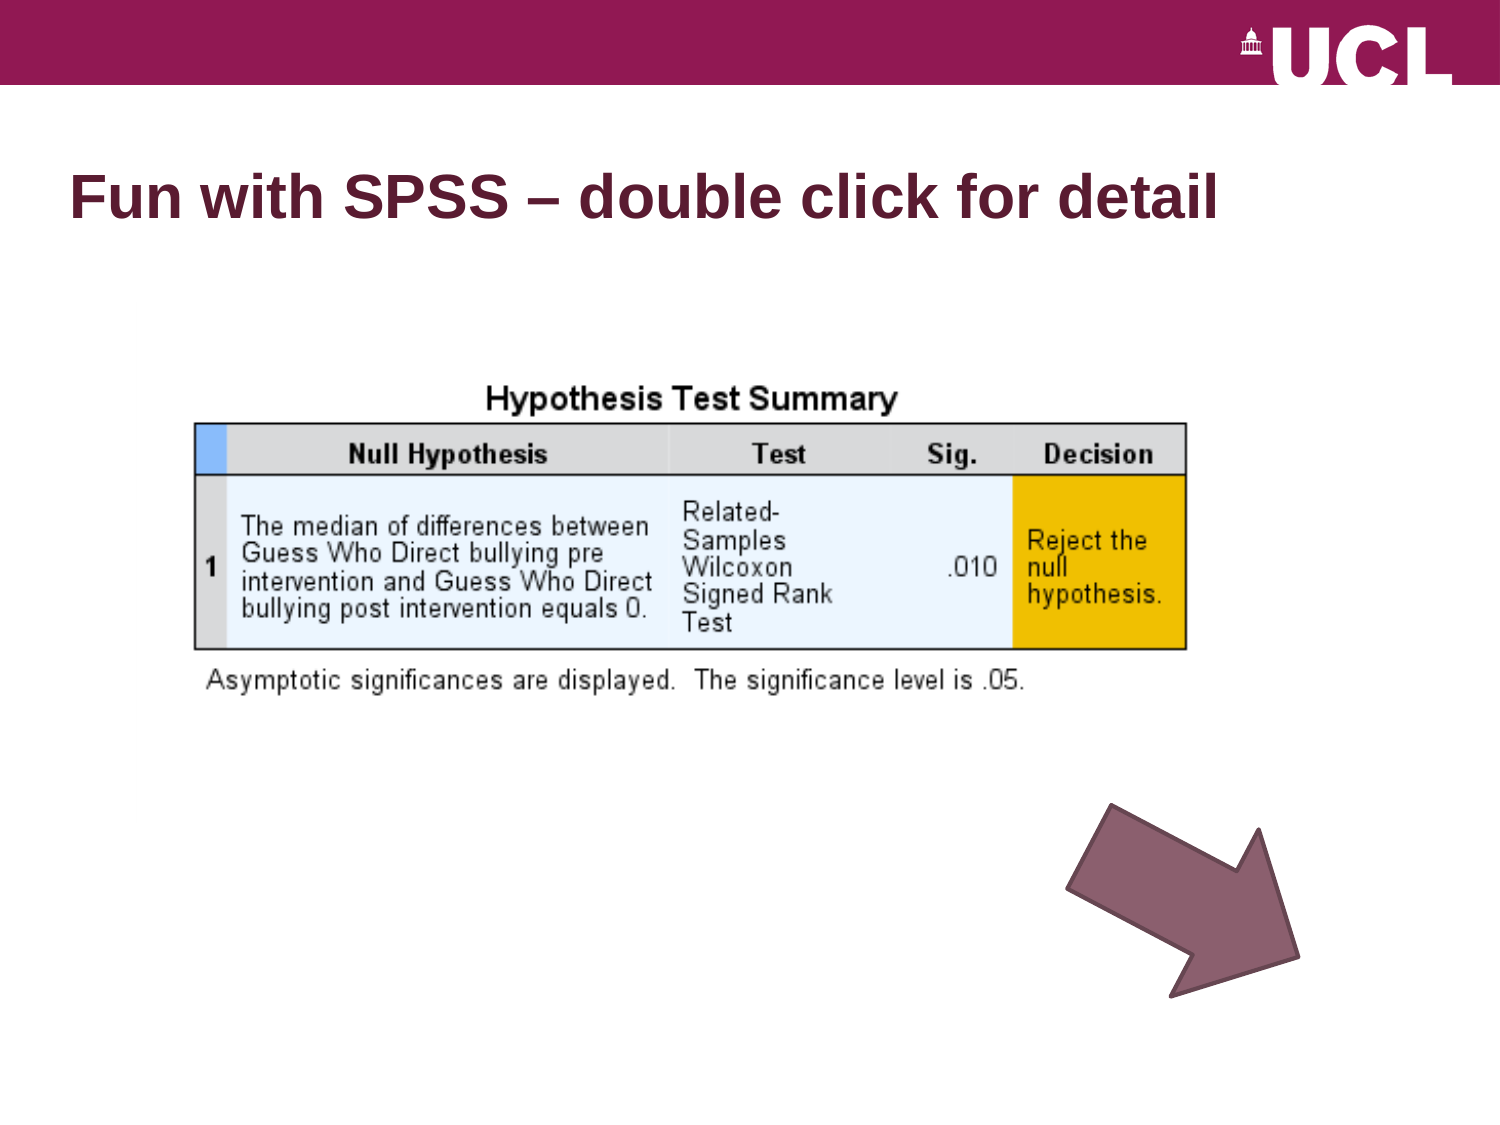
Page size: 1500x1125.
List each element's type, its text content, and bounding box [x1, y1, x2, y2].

picture [0, 0, 1500, 85]
picture [135, 302, 1247, 824]
text_box [1065, 827, 1301, 999]
title Fun with SPSS – double click for detail [54, 148, 1447, 362]
